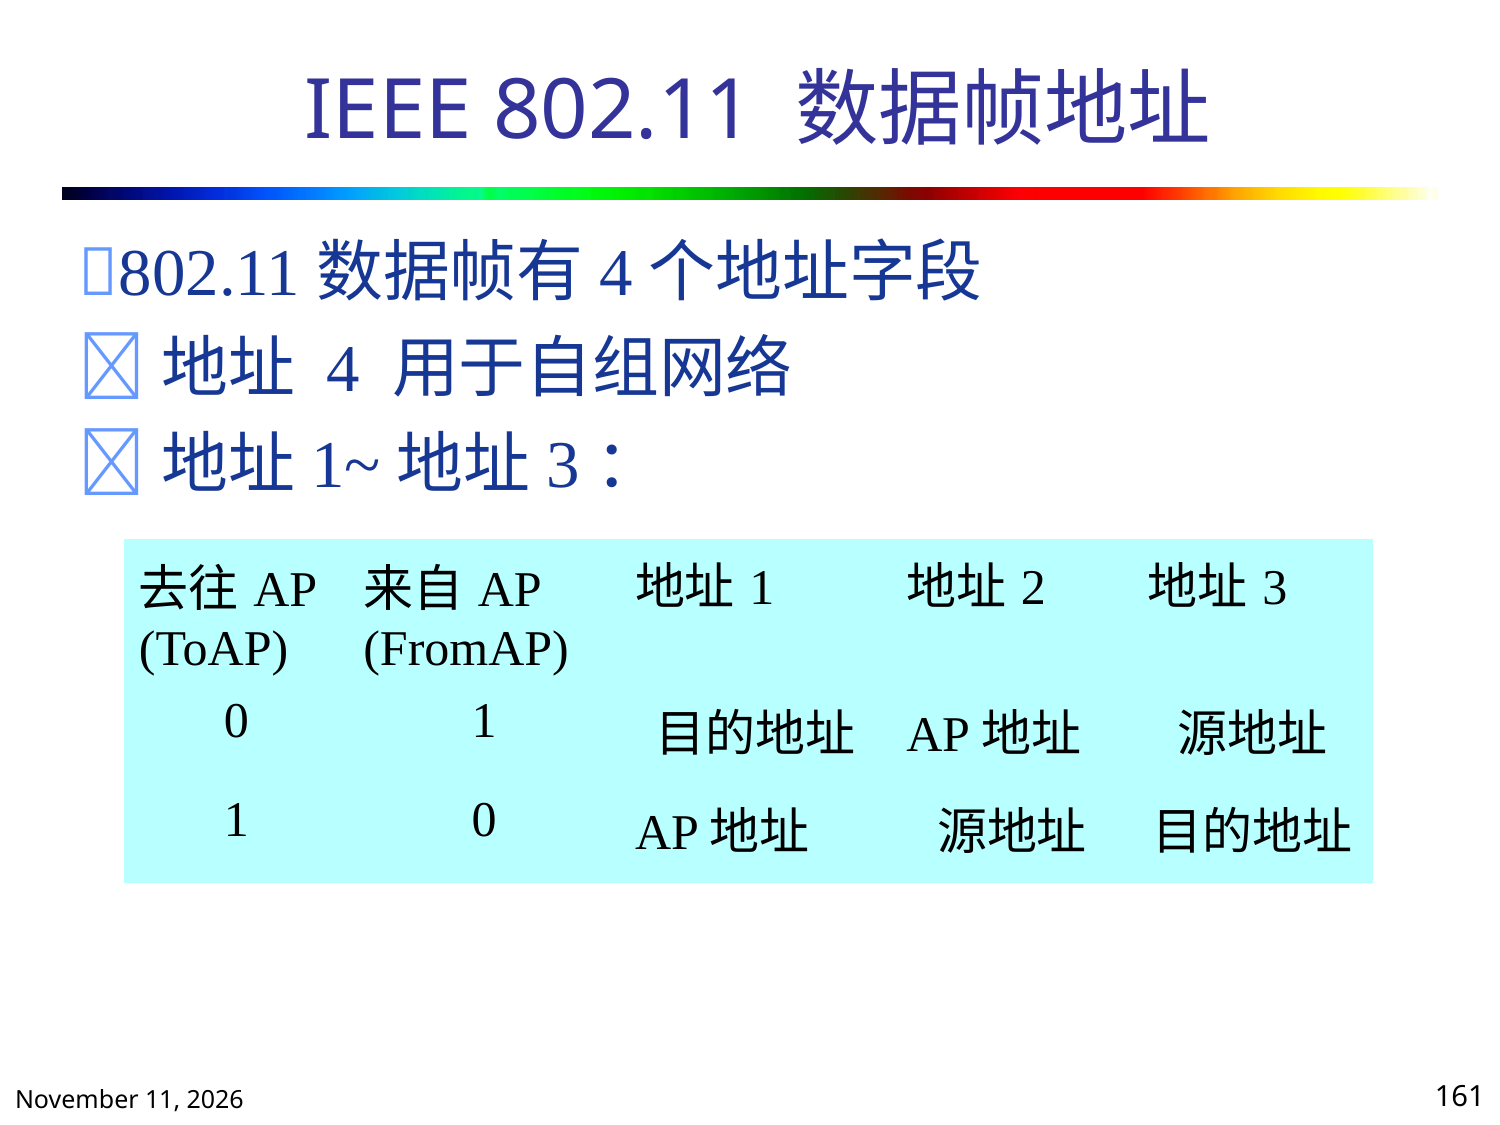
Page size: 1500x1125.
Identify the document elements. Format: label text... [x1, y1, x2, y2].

table_cell AP地址 [891, 686, 1133, 784]
slide_number 161 [1187, 1049, 1500, 1125]
table_header 地址3 [1133, 539, 1373, 686]
table_cell 源地址 [891, 784, 1133, 883]
table_cell 源地址 [1133, 686, 1373, 784]
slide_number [0, 1049, 313, 1125]
table_cell 0 [124, 686, 348, 784]
picture [983, 187, 1438, 200]
table_cell 目的地址 [1133, 784, 1373, 883]
table_cell 1 [348, 686, 620, 784]
picture [62, 187, 78, 200]
table_header 地址1 [620, 539, 891, 686]
text_box 802.11数据帧有4个地址字段 地址 4 用于自组网络 地址1~地址3： [78, 88, 983, 509]
table_header 去往AP (ToAP) [124, 539, 348, 686]
table_cell 0 [348, 784, 620, 883]
table_cell 1 [124, 784, 348, 883]
table_cell AP地址 [620, 784, 891, 883]
title IEEE 802.11 数据帧地址 [124, 37, 1392, 163]
table_header 来自AP (FromAP) [348, 539, 620, 686]
table_header 地址2 [891, 539, 1133, 686]
table_cell 目的地址 [620, 686, 891, 784]
